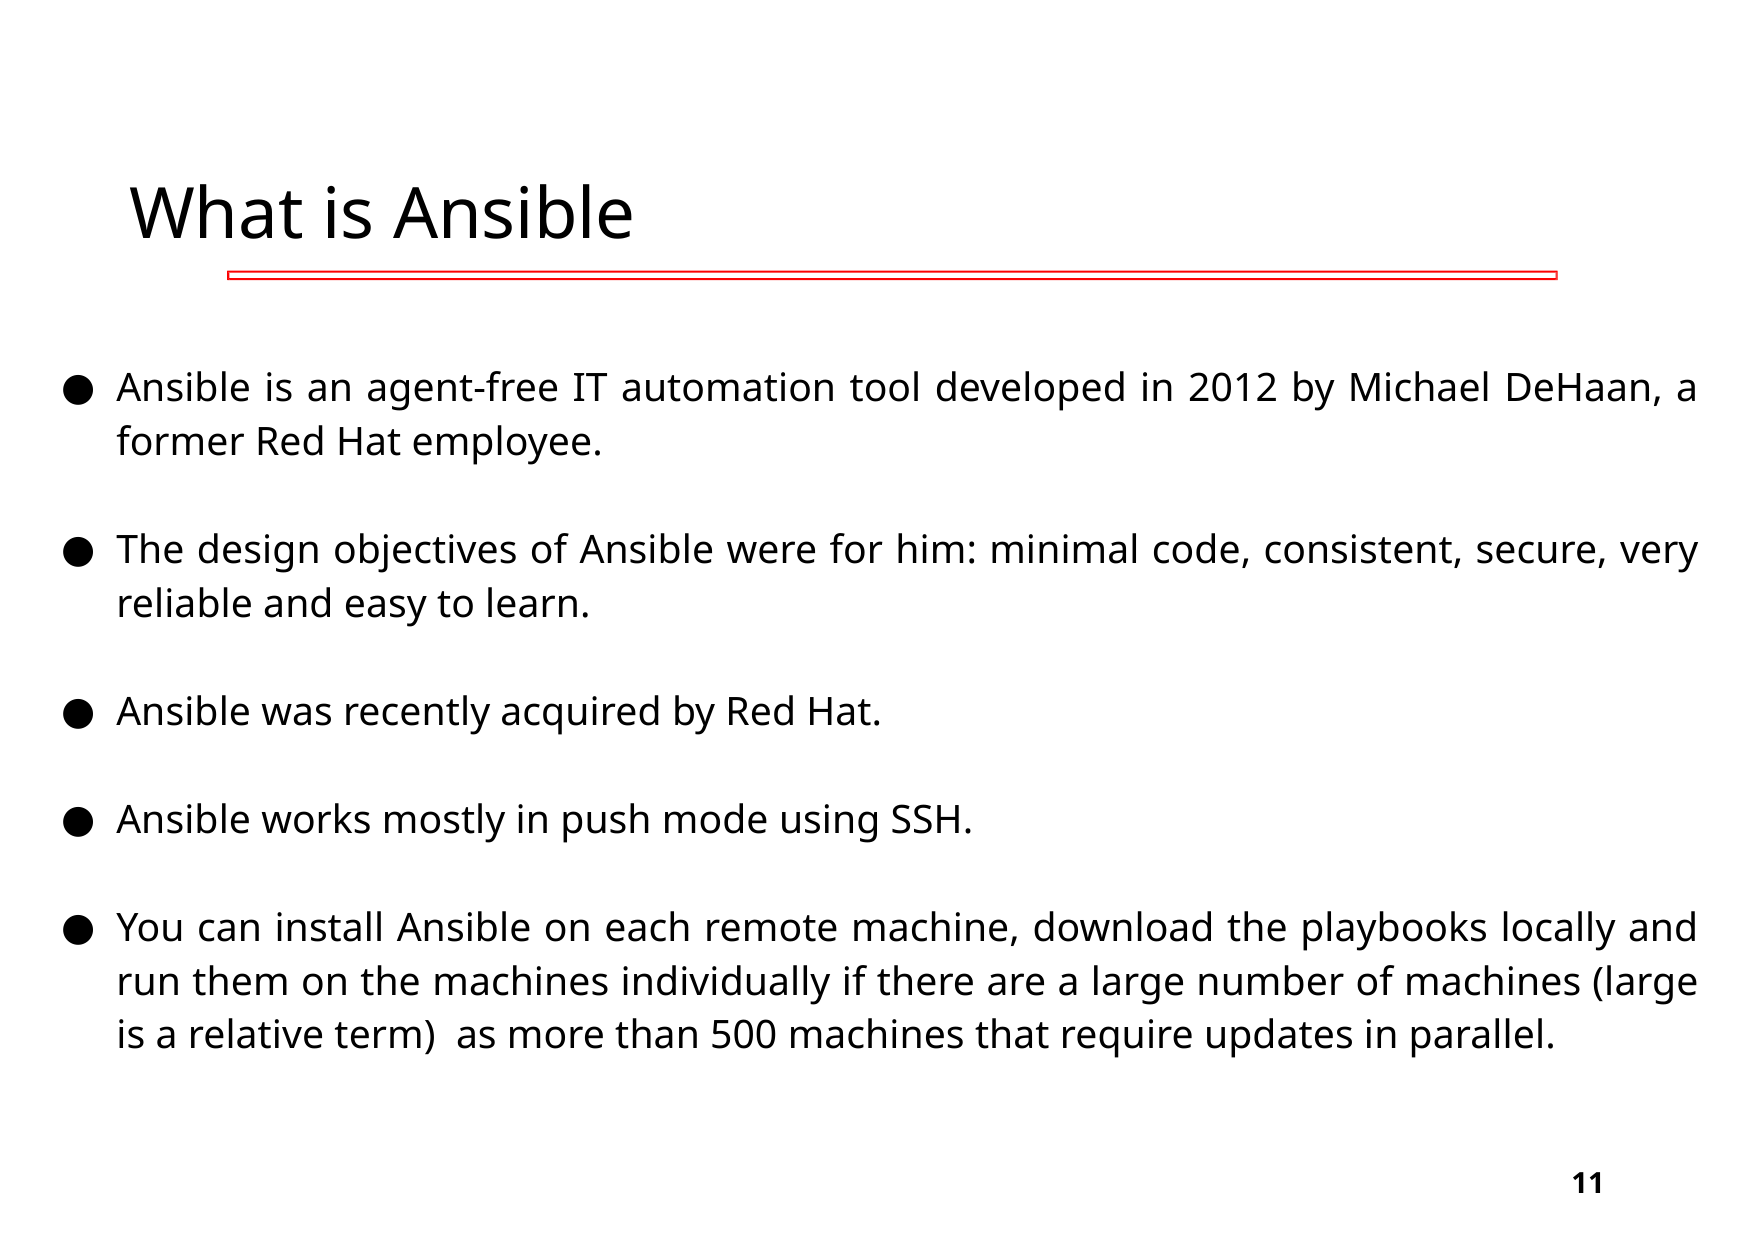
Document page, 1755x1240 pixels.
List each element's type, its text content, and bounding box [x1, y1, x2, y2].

text_box Ansible is an agent-free IT automation tool developed in 2012 by Michael DeHaan, a former Red Hat employee. The design objectives of Ansible were for him: minimal code, consistent, secure, very reliable and easy to learn. Ansible was recently acquired by Red Hat. Ansible works mostly in push mode using SSH. You can install Ansible on each remote machine, download the playbooks locally and run them on the machines individually if there are a large number of machines (large is a relative term) as more than 500 machines that require updates in parallel. [28, 341, 1715, 971]
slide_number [79, 971, 142, 1240]
title What is Ansible [125, 101, 1433, 314]
slide_number ‹#› [1567, 1164, 1715, 1240]
